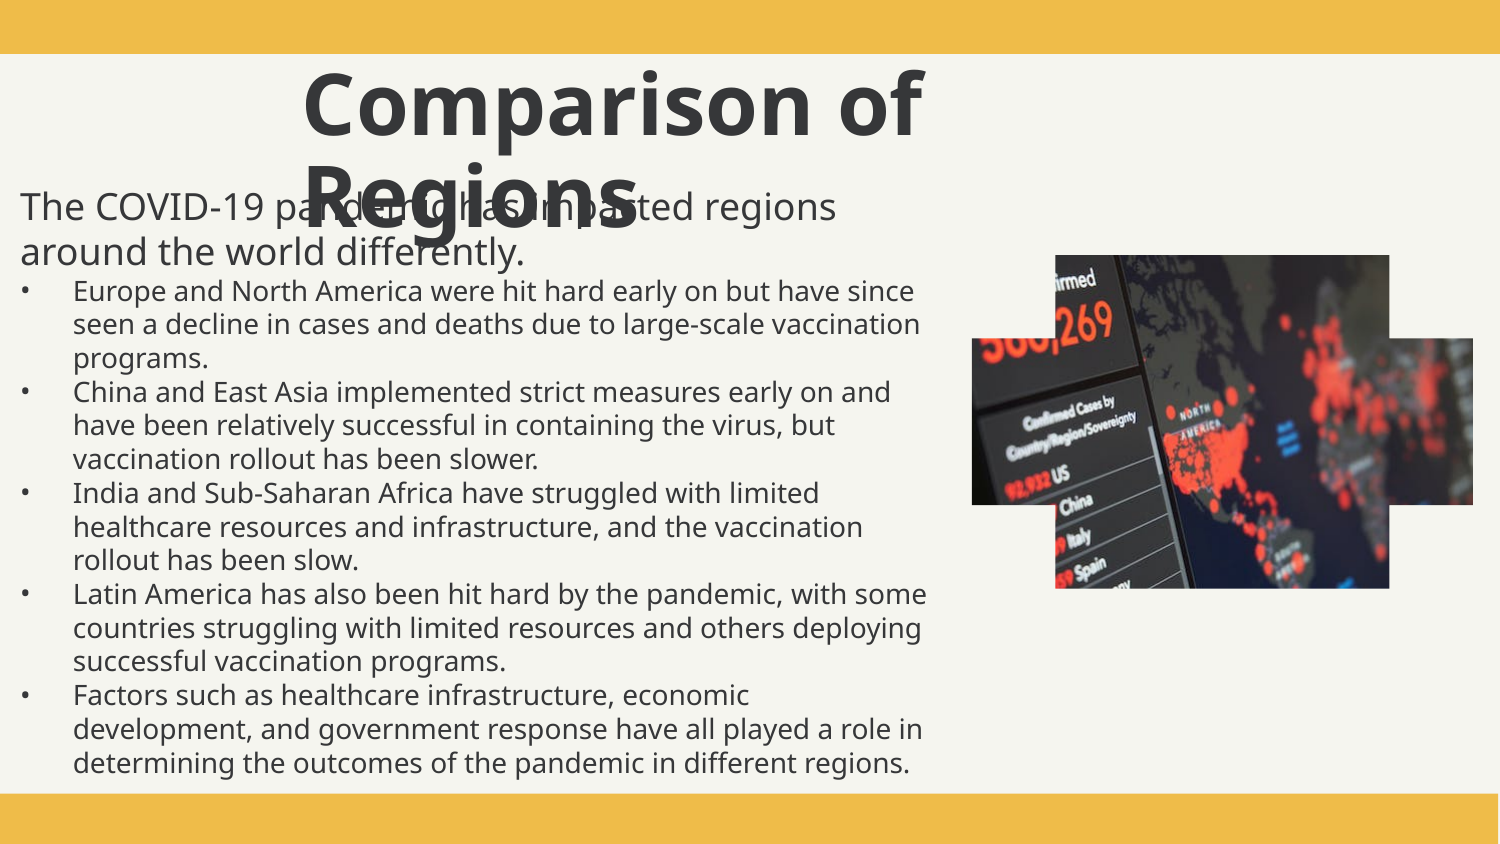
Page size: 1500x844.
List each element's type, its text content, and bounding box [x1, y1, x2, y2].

list The COVID-19 pandemic has impacted regions around the world differently. Europe and North America were hit hard early on but have since seen a decline in cases and deaths due to large-scale vaccination programs. China and East Asia implemented strict measures early on and have been relatively successful in containing the virus, but vaccination rollout has been slower. India and Sub-Saharan Africa have struggled with limited healthcare resources and infrastructure, and the vaccination rollout has been slow. Latin America has also been hit hard by the pandemic, with some countries struggling with limited resources and others deploying successful vaccination programs. Factors such as healthcare infrastructure, economic development, and government response have all played a role in determining the outcomes of the pandemic in different regions. [0, 182, 936, 793]
picture [971, 254, 1474, 589]
text_box Comparison of Regions [301, 61, 1196, 155]
text_box [0, 0, 1500, 54]
text_box [0, 793, 1499, 844]
